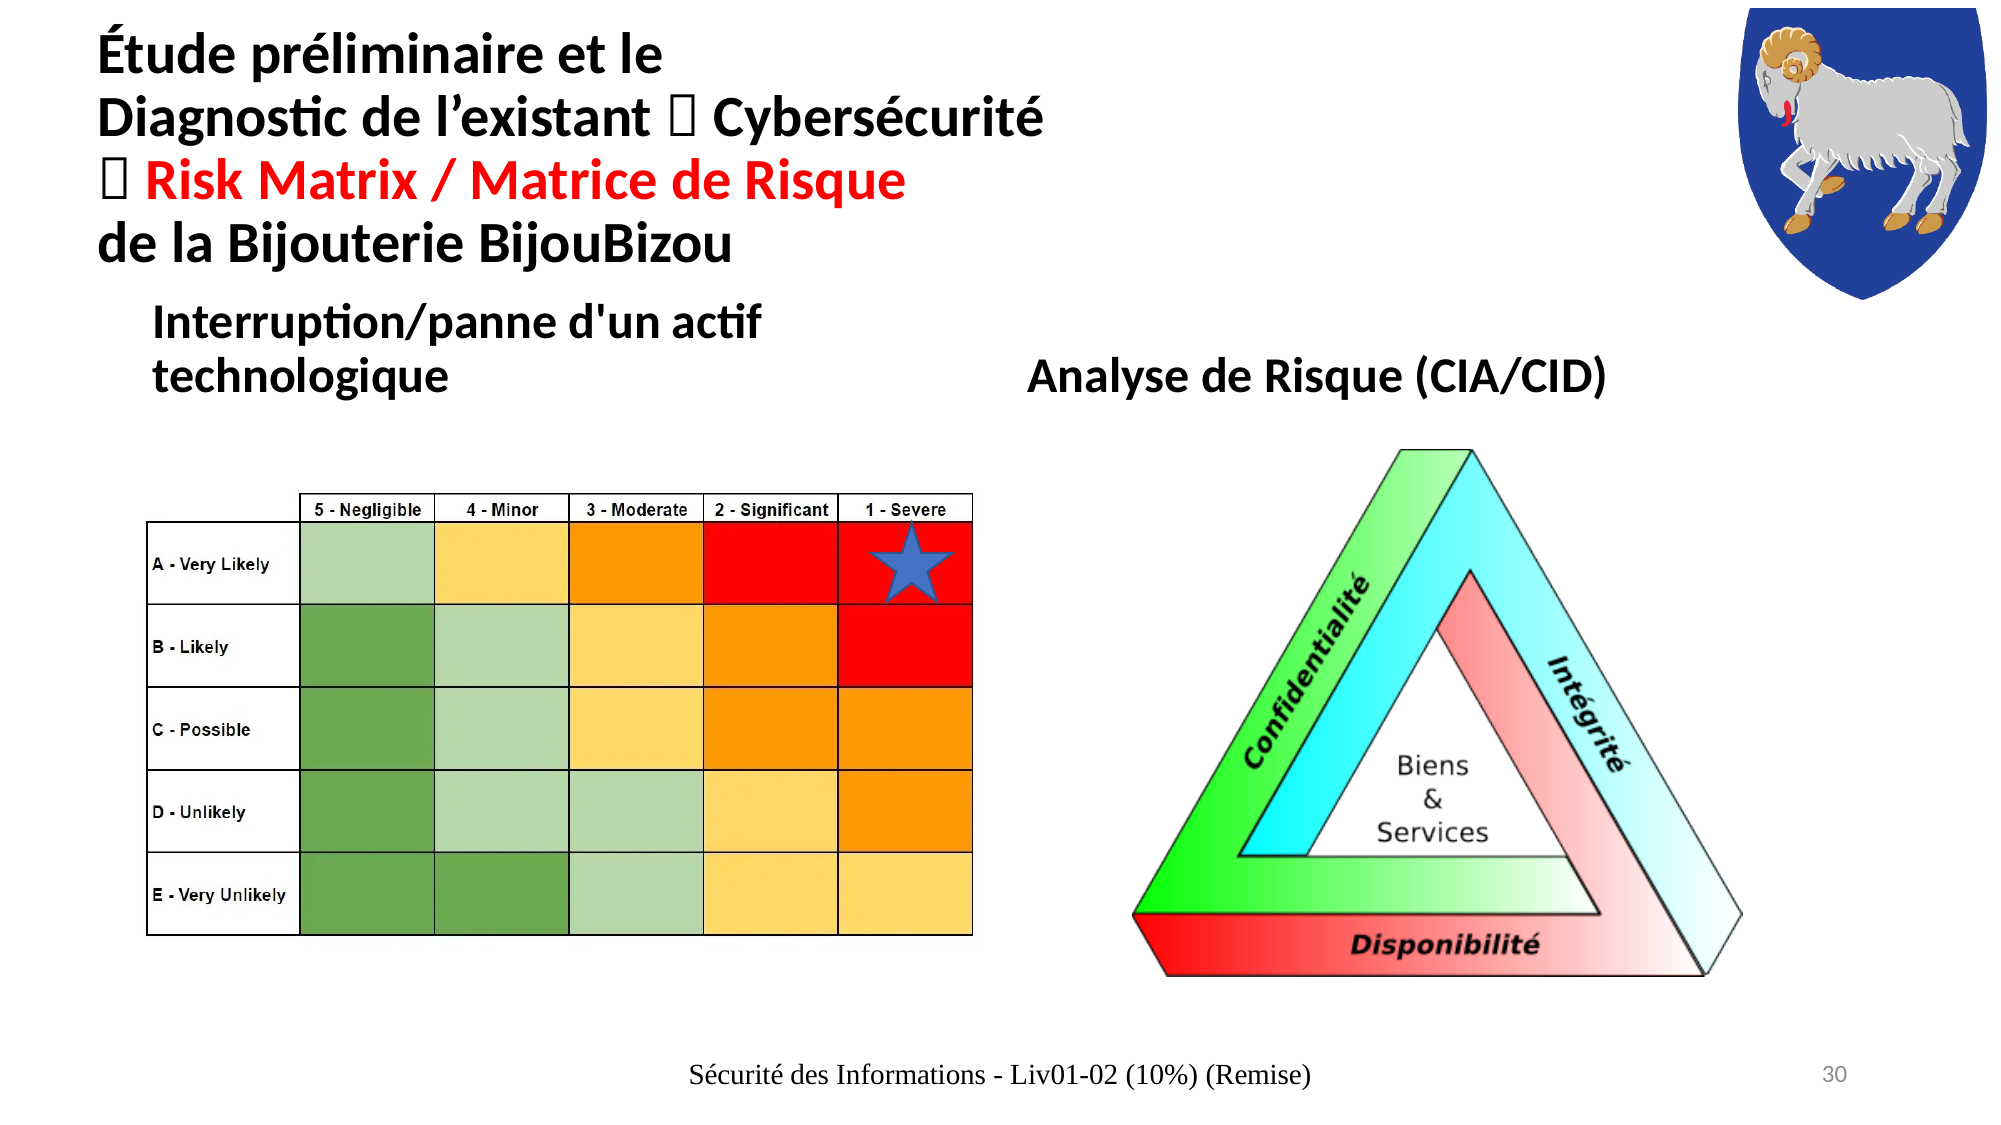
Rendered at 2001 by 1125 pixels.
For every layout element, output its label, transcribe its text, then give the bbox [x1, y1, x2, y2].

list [137, 477, 984, 950]
picture [1738, 8, 1987, 300]
text_box Étude préliminaire et le Diagnostic de l’existant  Cybersécurité  Risk Matrix / Matrice de Risque de la Bijouterie BijouBizou [82, 75, 1738, 293]
list Analyse de Risque (CIA/CID) [1012, 293, 1863, 411]
list Interruption/panne d'un actif technologique [137, 293, 984, 411]
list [1132, 449, 1743, 977]
footer Sécurité des Informations - Liv01-02 (10%) (Remise) [662, 1042, 1338, 1103]
slide_number 30 [1412, 1042, 1863, 1103]
